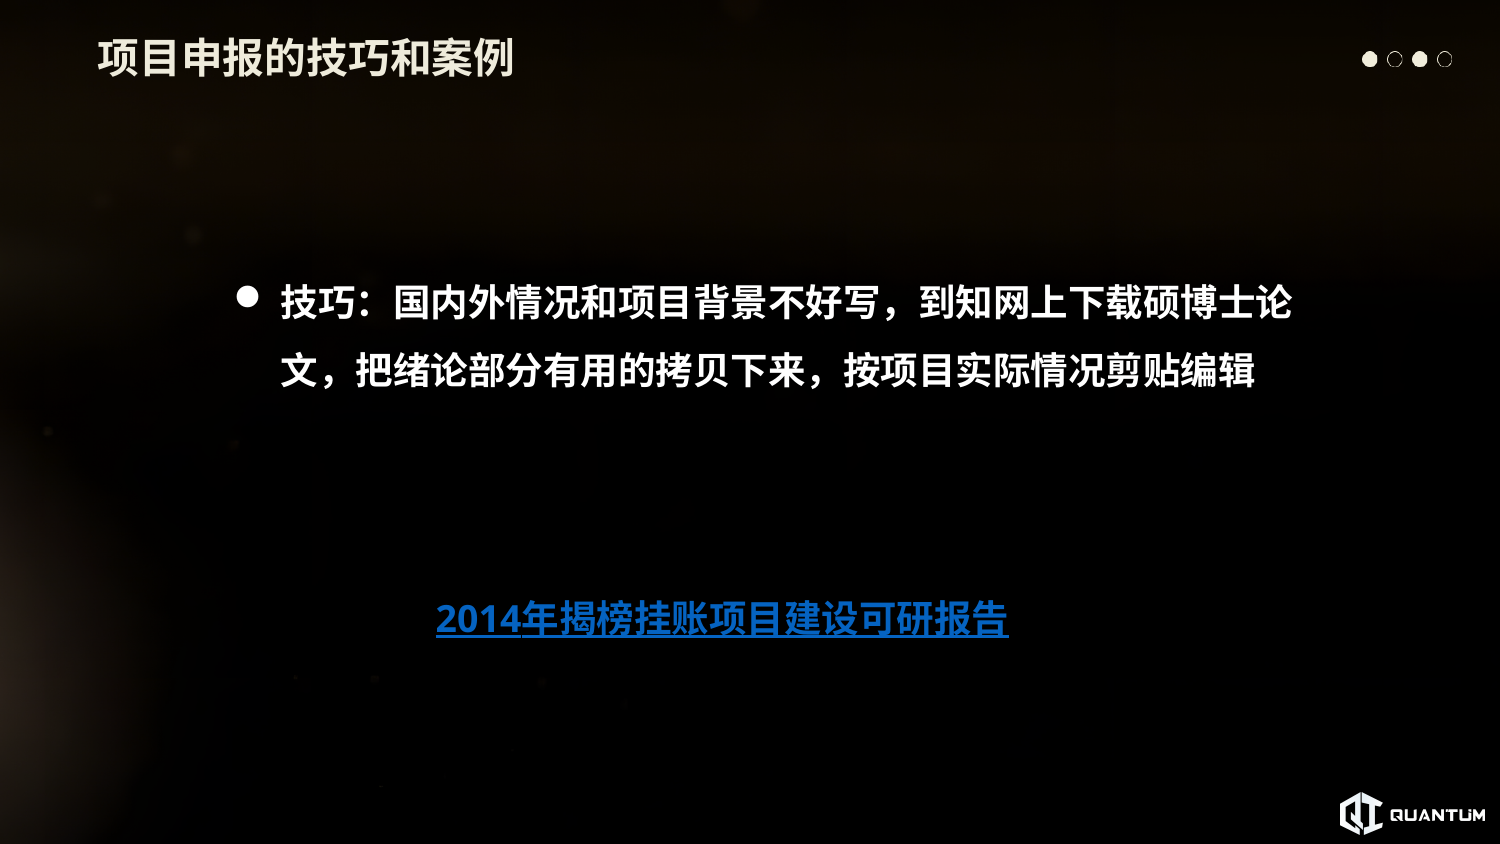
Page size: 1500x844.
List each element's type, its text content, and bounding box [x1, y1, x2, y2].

text_box 技巧：国内外情况和项目背景不好写，到知网上下载硕博士论文，把绪论部分有用的拷贝下来，按项目实际情况剪贴编辑 [204, 227, 1358, 421]
text_box 2014年揭榜挂账项目建设可研报告 [406, 575, 1414, 663]
picture [0, 0, 1500, 844]
text_box 项目申报的技巧和案例 [68, 22, 1076, 103]
